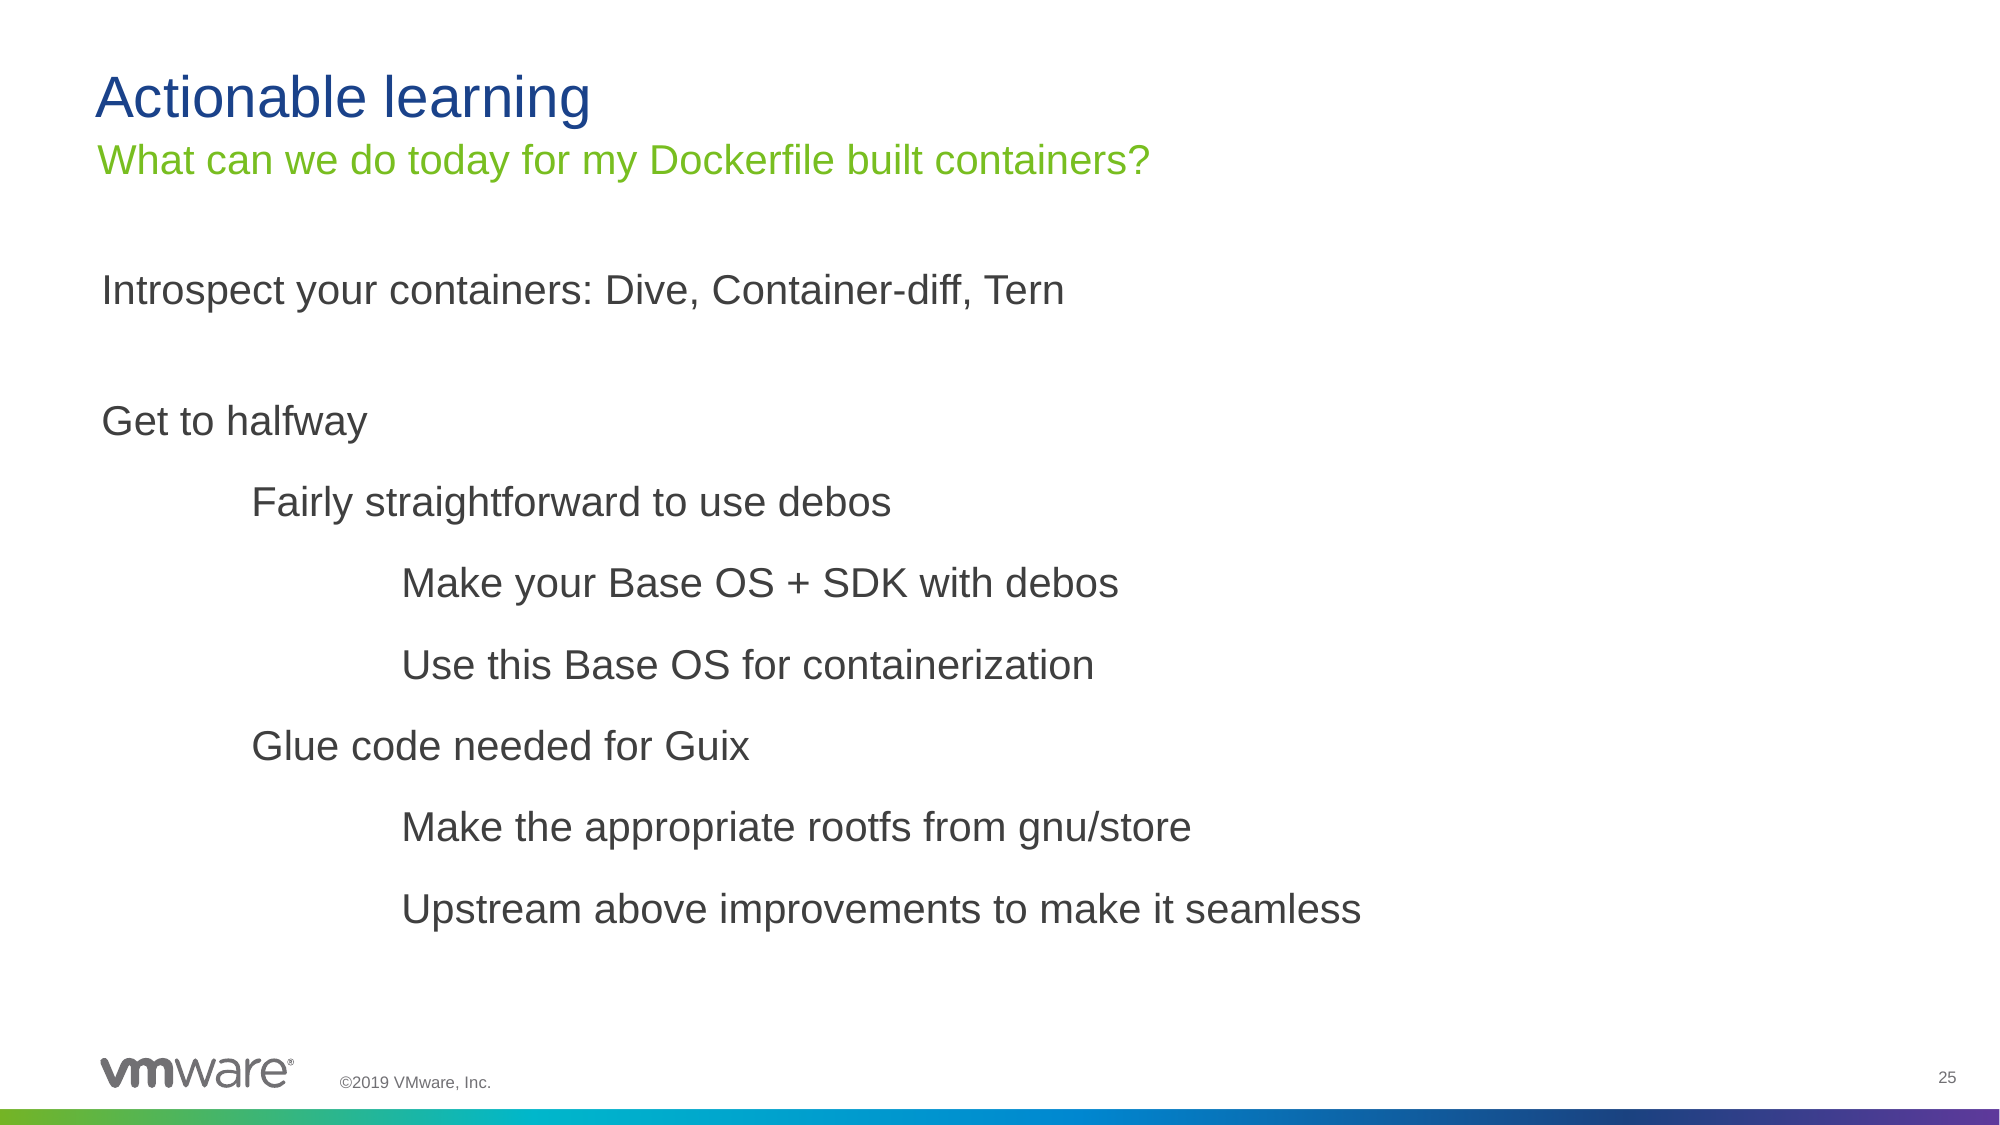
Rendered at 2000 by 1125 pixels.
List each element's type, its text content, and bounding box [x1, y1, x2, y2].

title Actionable learning [95, 67, 1900, 131]
subtitle What can we do today for my Dockerfile built containers? [97, 133, 1900, 174]
picture [0, 1109, 719, 1125]
picture [1075, 1109, 2000, 1125]
list Introspect your containers: Dive, Container-diff, Tern Get to halfway Fairly straightforward to use debos Make your Base OS + SDK with debos Use this Base OS for containerization Glue code needed for Guix Make the appropriate rootfs from gnu/store Upstream above improvements to make it seamless [101, 262, 1902, 1013]
